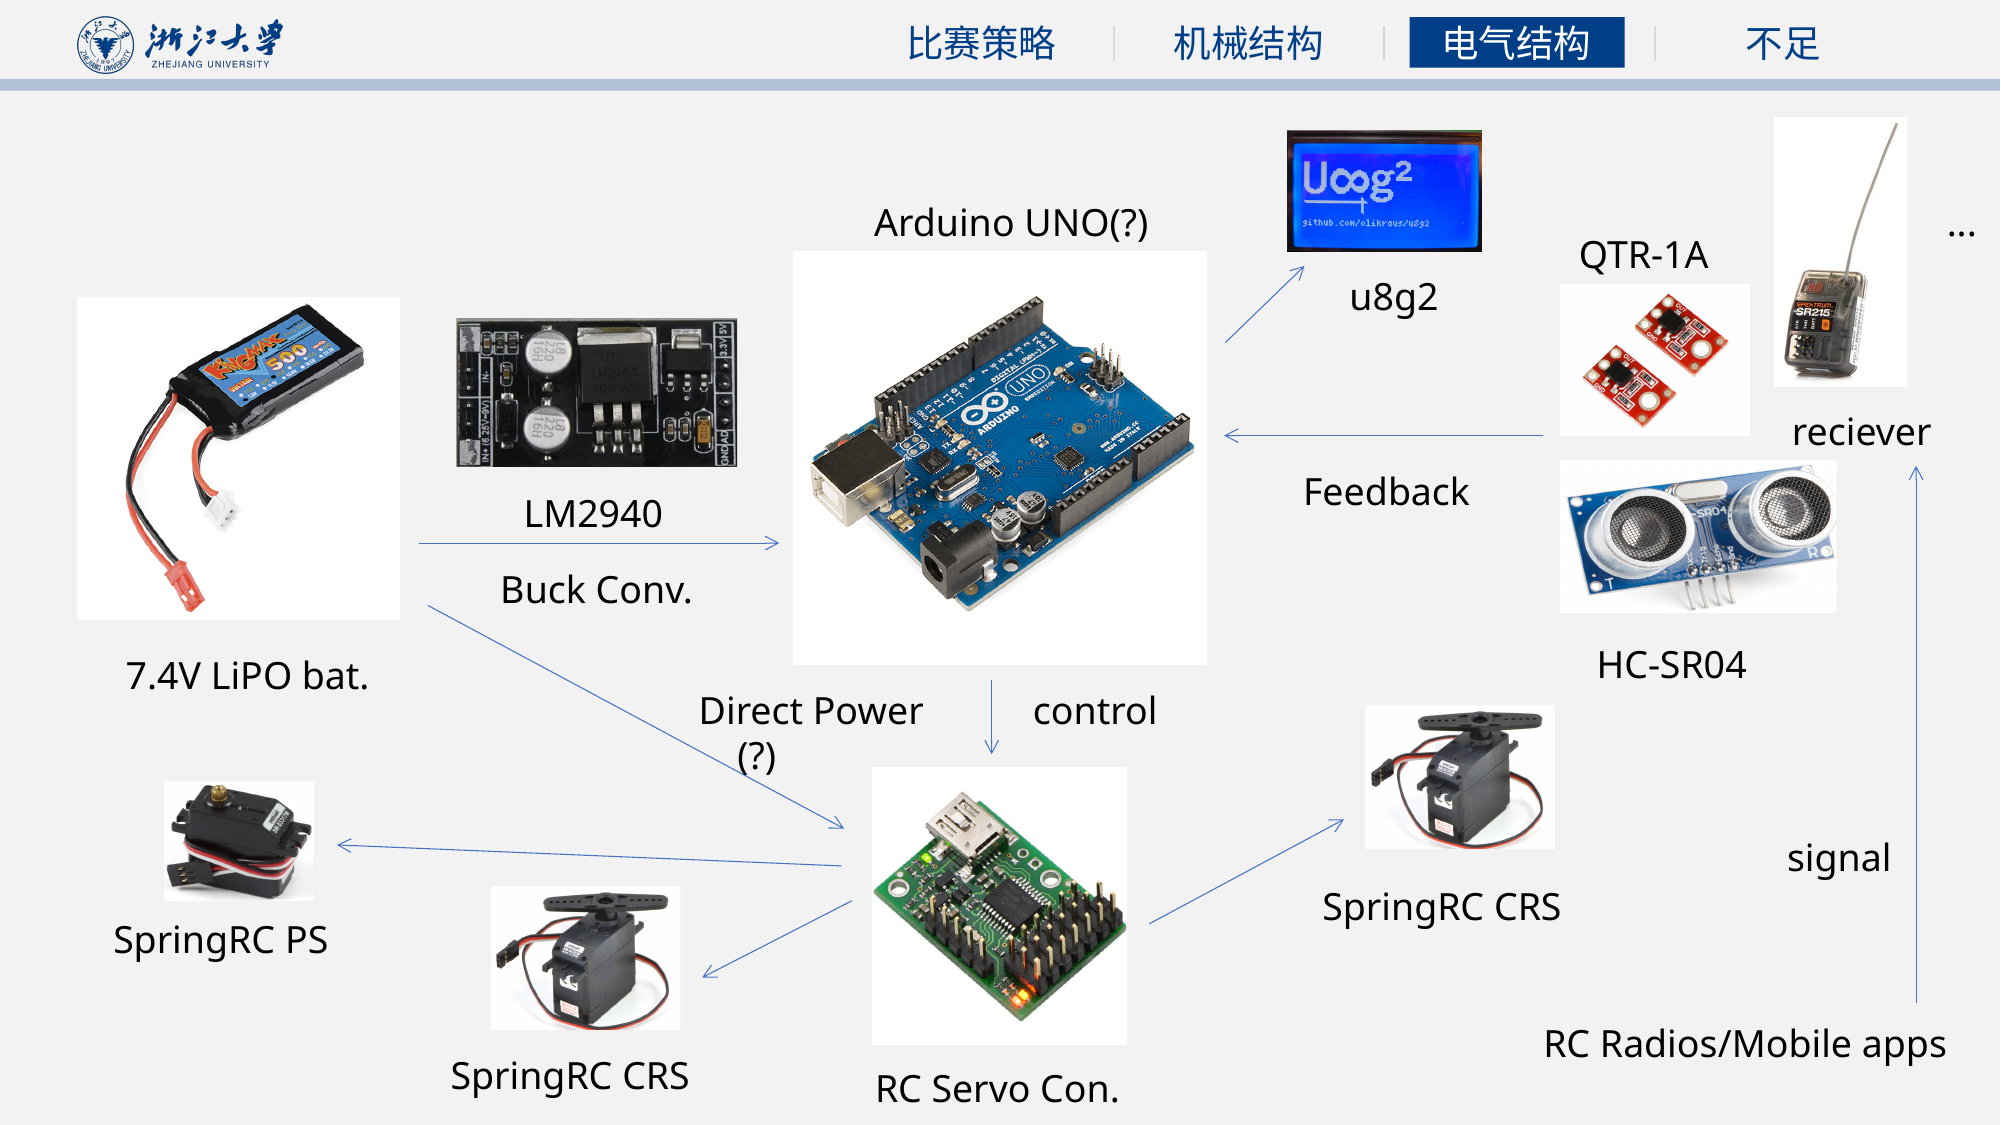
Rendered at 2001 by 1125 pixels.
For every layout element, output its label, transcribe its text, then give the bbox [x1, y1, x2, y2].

text_box [0, 78, 2000, 92]
text_box Arduino UNO(?) [859, 191, 1164, 251]
text_box control [1018, 679, 1173, 740]
picture [77, 16, 283, 74]
text_box HC-SR04 [1581, 633, 1762, 693]
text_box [702, 900, 852, 978]
picture [1774, 117, 1908, 387]
text_box RC Servo Con. [860, 1057, 1136, 1118]
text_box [1149, 819, 1345, 924]
picture [872, 766, 1127, 1046]
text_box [888, 12, 1877, 73]
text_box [336, 844, 842, 866]
text_box reciever [1777, 400, 1947, 461]
picture [1560, 284, 1750, 436]
text_box SpringRC PS [98, 908, 490, 969]
text_box 7.4V LiPO bat. [110, 644, 385, 705]
picture [77, 297, 400, 620]
text_box QTR-1A [1564, 223, 1724, 284]
text_box Buck Conv. [485, 558, 708, 605]
picture [1365, 705, 1555, 849]
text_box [427, 605, 845, 829]
picture [163, 781, 314, 901]
text_box RC Radios/Mobile apps [1528, 1012, 2000, 1073]
picture [793, 251, 1207, 665]
picture [456, 318, 738, 467]
picture [1559, 460, 1837, 613]
picture [490, 886, 681, 1030]
text_box signal [1772, 826, 1907, 887]
text_box SpringRC CRS [435, 1045, 853, 1105]
text_box u8g2 [1334, 265, 1454, 326]
text_box SpringRC CRS [1307, 875, 1725, 936]
picture [1287, 130, 1482, 252]
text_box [1225, 265, 1305, 343]
text_box LM2940 [508, 482, 679, 543]
text_box Feedback [1288, 460, 1486, 521]
text_box ... [1932, 191, 2000, 252]
text_box Direct Power (?) [845, 679, 940, 785]
